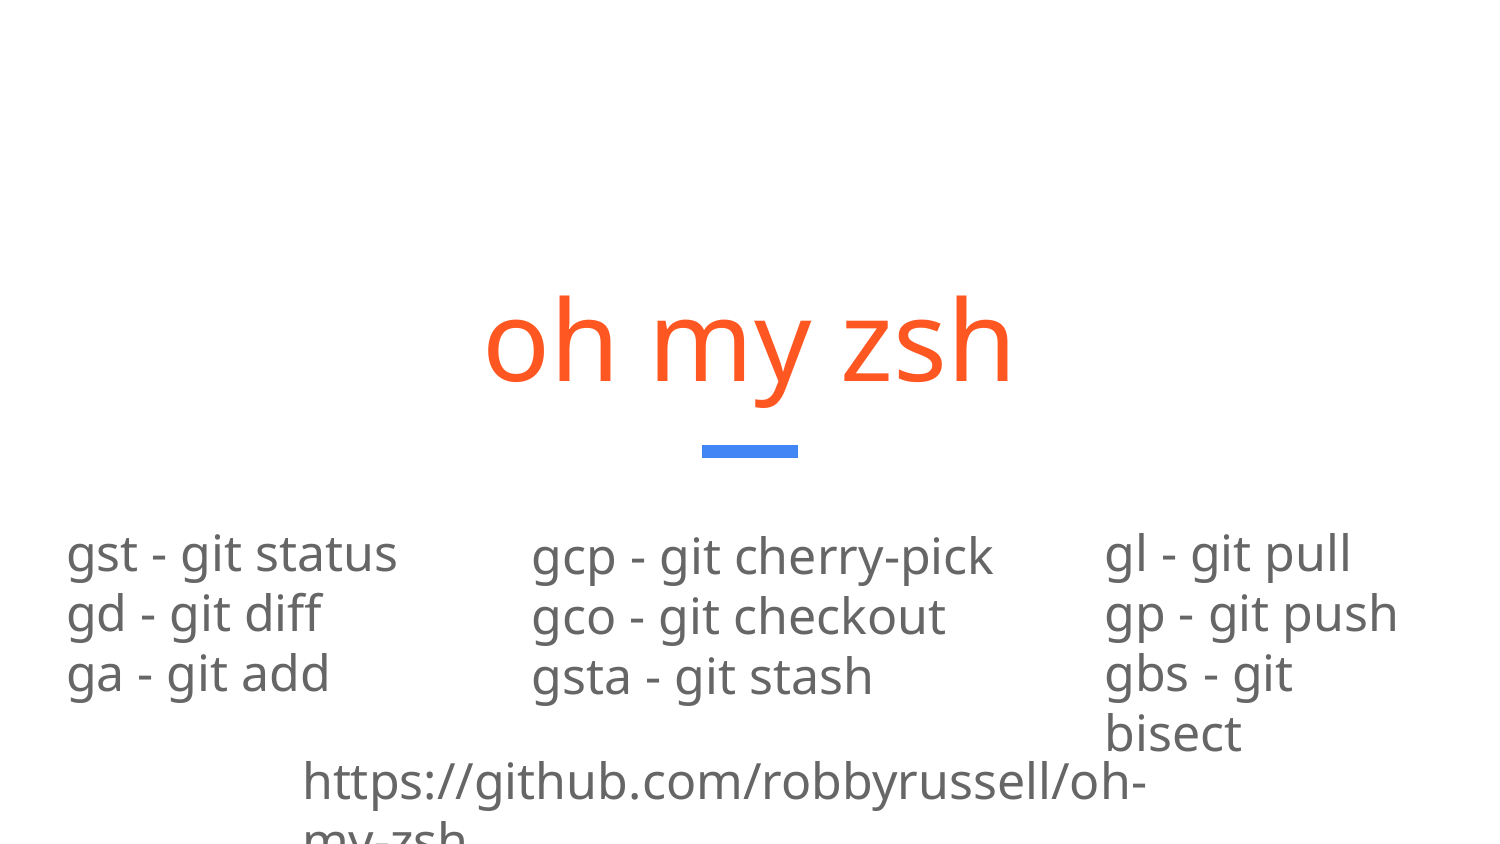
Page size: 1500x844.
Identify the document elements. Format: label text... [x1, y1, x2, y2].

subtitle gst - git status gd - git diff ga - git add [51, 506, 425, 718]
subtitle https://github.com/robbyrussell/oh-my-zsh [287, 734, 1246, 844]
title oh my zsh [51, 97, 1449, 419]
subtitle gcp - git cherry-pick gco - git checkout gsta - git stash [516, 509, 1016, 716]
subtitle gl - git pull gp - git push gbs - git bisect [1089, 506, 1441, 718]
